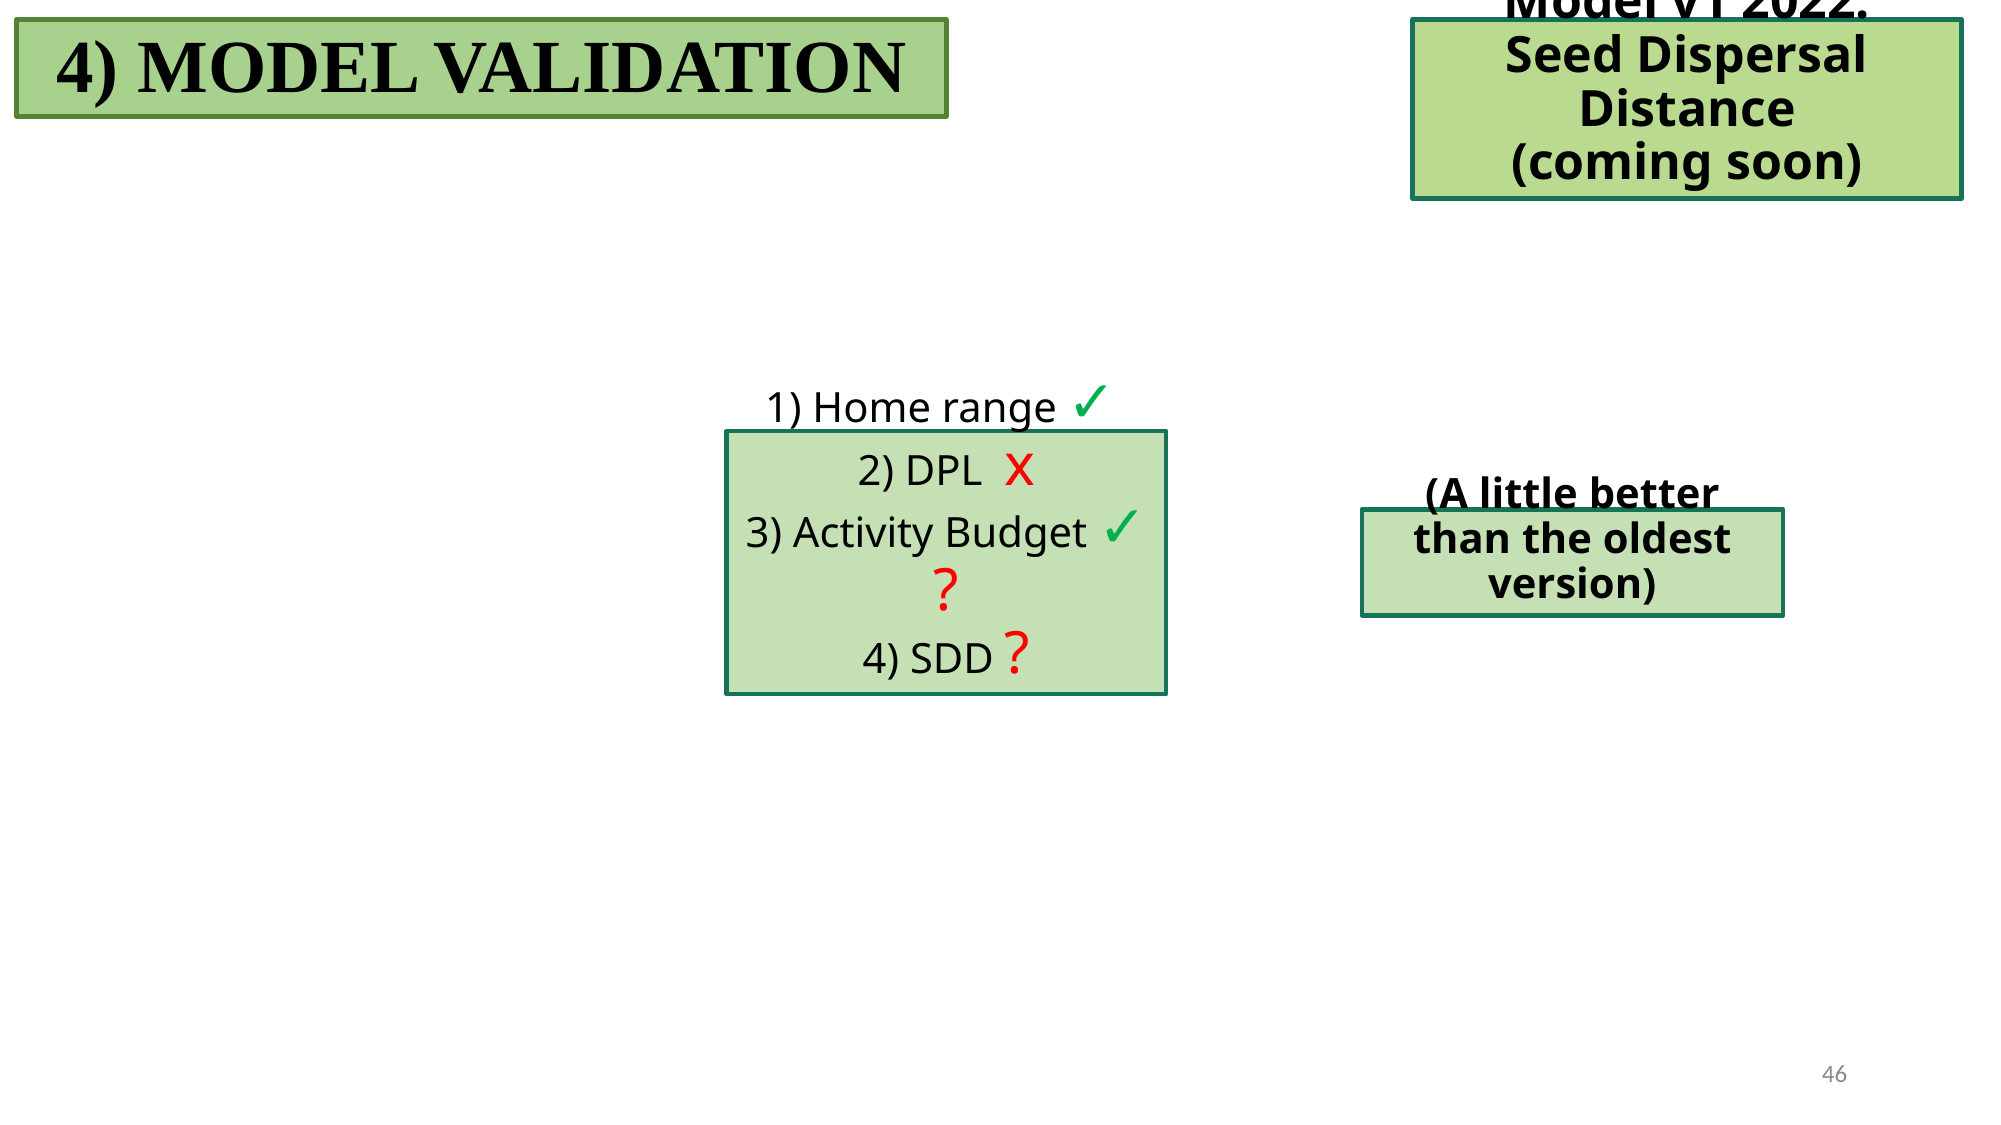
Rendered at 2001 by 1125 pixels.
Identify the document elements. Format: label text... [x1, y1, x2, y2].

text_box Model v1 2022: Seed Dispersal Distance (coming soon) [1412, 19, 1962, 199]
slide_number 46 [1412, 1042, 1863, 1103]
text_box (A little better than the oldest version) [1361, 509, 1783, 616]
text_box 1) Home range ✓ 2) DPL x 3) Activity Budget ✓ ? 4) SDD ? [726, 431, 1166, 694]
text_box 4) MODEL VALIDATION [16, 19, 947, 117]
